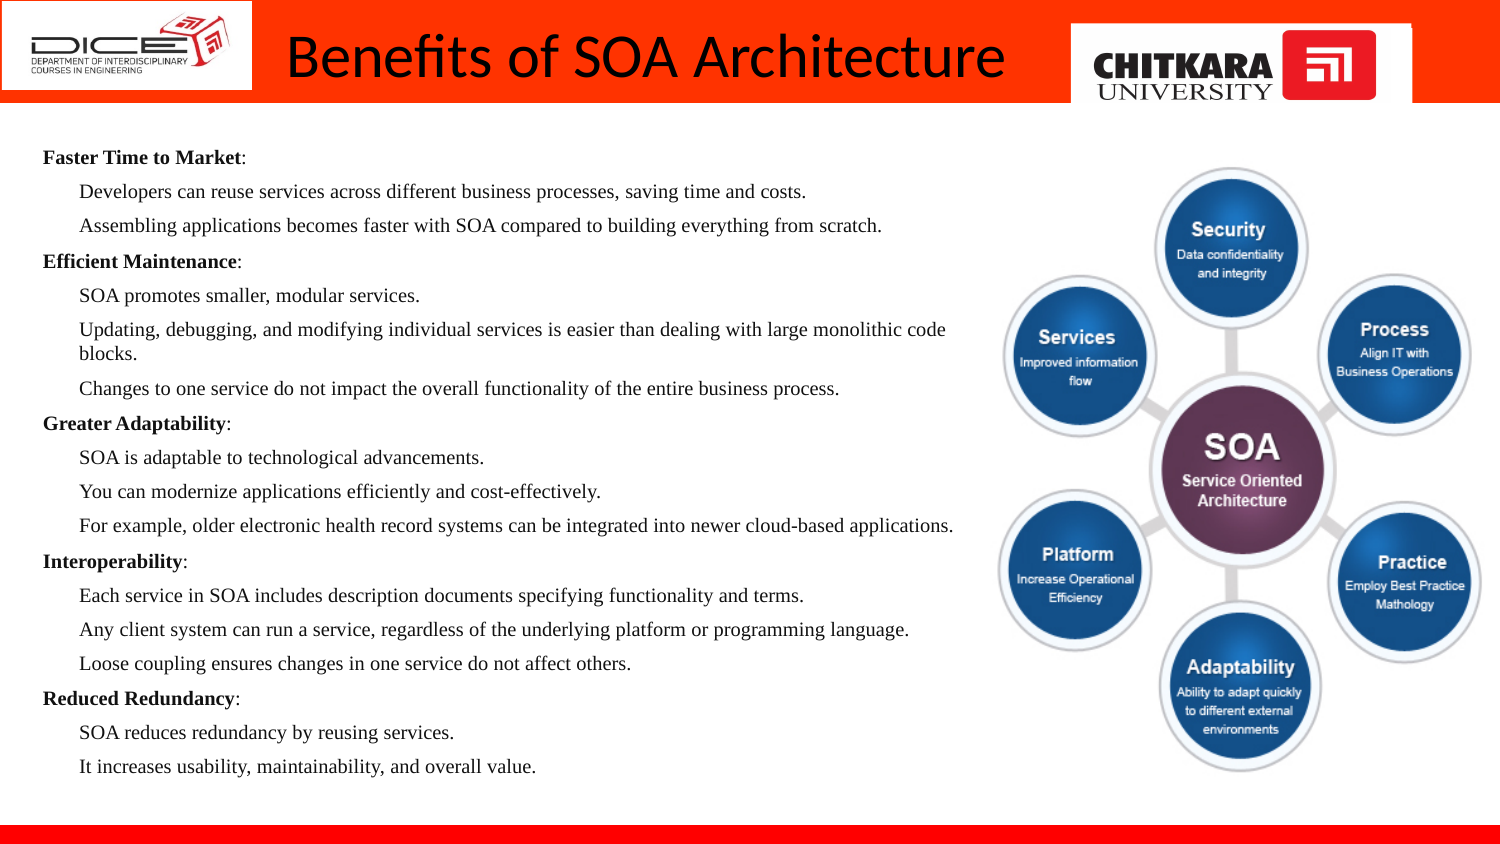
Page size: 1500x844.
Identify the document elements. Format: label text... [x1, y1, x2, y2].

picture [1179, 28, 1391, 103]
list Faster Time to Market: Developers can reuse services across different business processes, saving time and costs. Assembling applications becomes faster with SOA compared to building everything from scratch. Efficient Maintenance: SOA promotes smaller, modular services. Updating, debugging, and modifying individual services is easier than dealing with large monolithic code blocks. Changes to one service do not impact the overall functionality of the entire business process. Greater Adaptability: SOA is adaptable to technological advancements. You can modernize applications efficiently and cost-effectively. For example, older electronic health record systems can be integrated into newer cloud-based applications. Interoperability: Each service in SOA includes description documents specifying functionality and terms. Any client system can run a service, regardless of the underlying platform or programming language. Loose coupling ensures changes in one service do not affect others. Reduced Redundancy: SOA reduces redundancy by reusing services. It increases usability, maintainability, and overall value. [9, 136, 980, 801]
title Benefits of SOA Architecture [115, 1, 1179, 105]
picture [970, 138, 1500, 804]
picture [1, 1, 253, 90]
